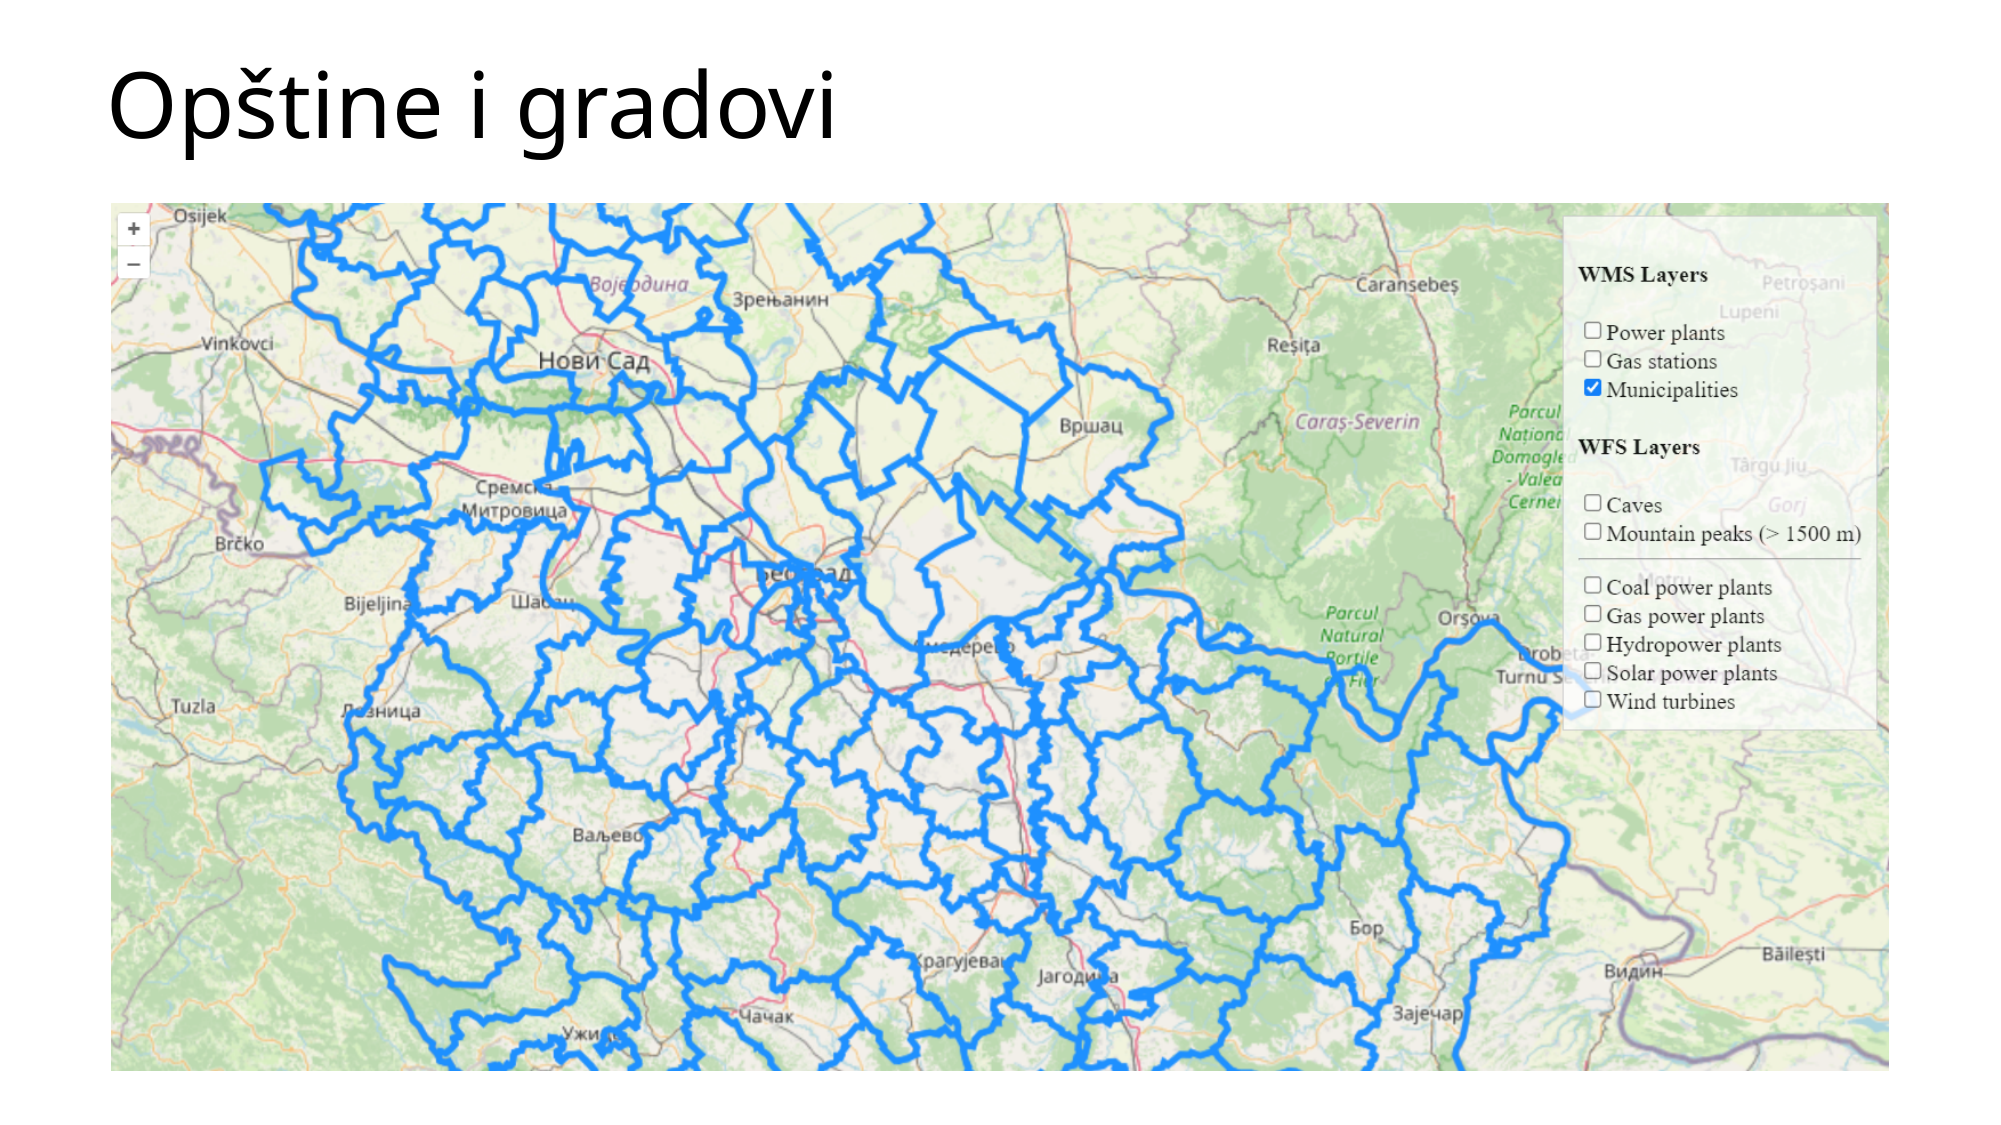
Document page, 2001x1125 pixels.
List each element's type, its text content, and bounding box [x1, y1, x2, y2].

picture [111, 202, 1889, 1071]
title Opštine i gradovi [91, 0, 1776, 218]
